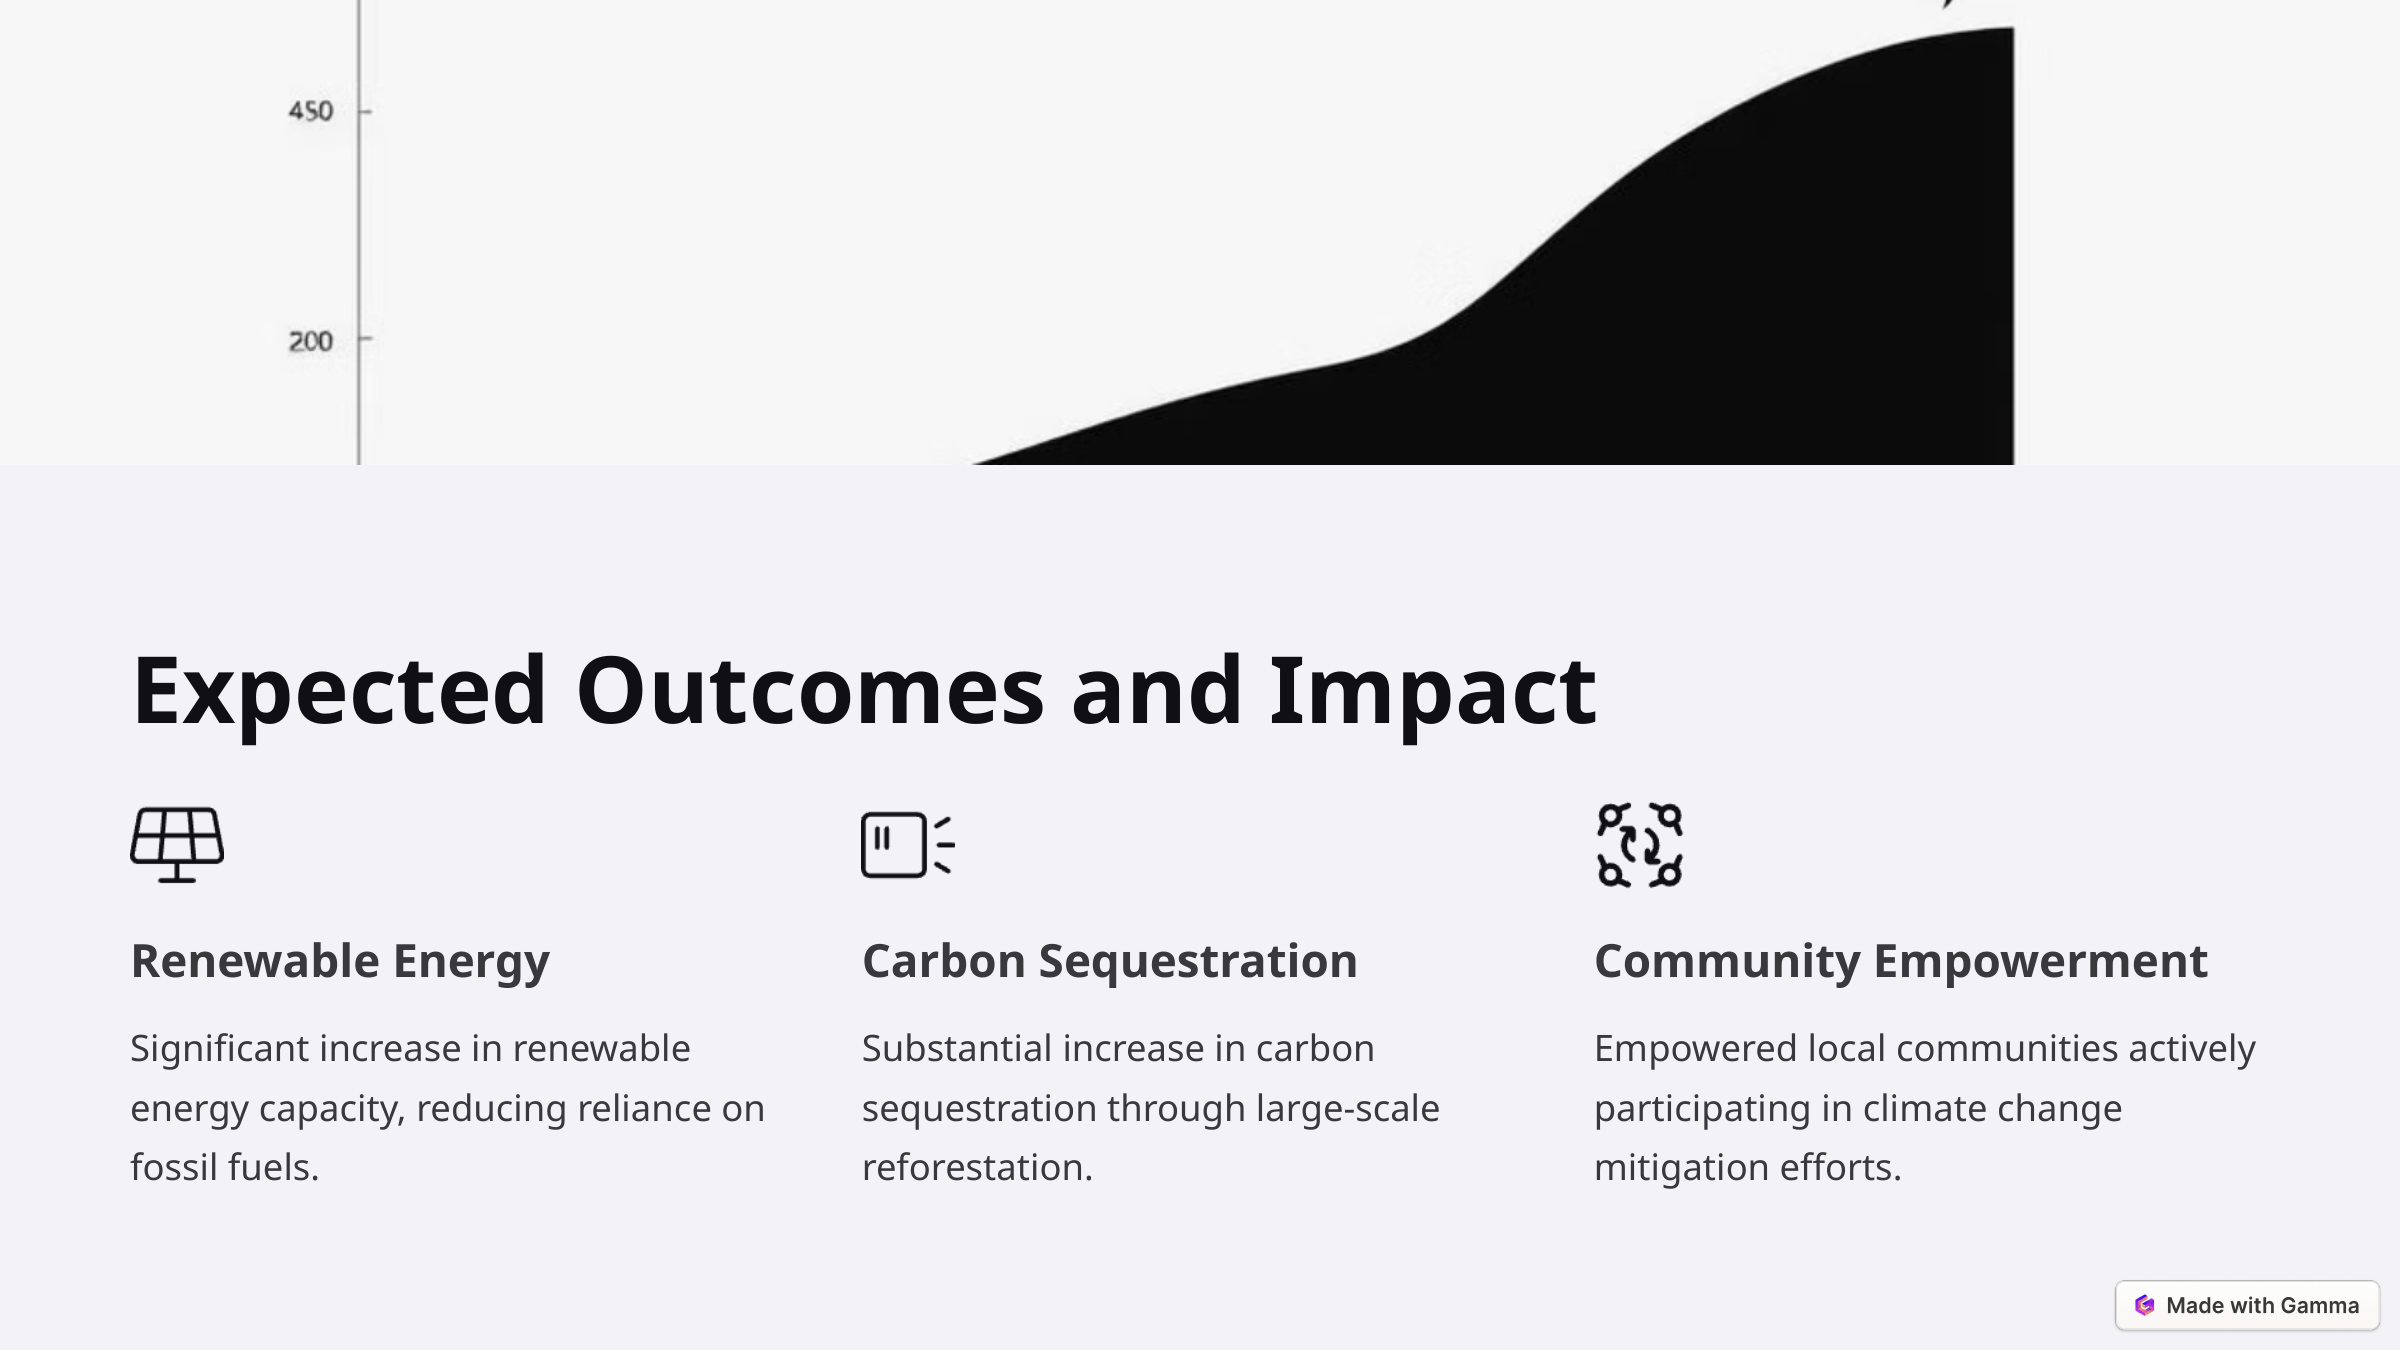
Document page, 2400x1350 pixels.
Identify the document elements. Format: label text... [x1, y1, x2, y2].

text_box Substantial increase in carbon sequestration through large-scale reforestation. [861, 1009, 1538, 1189]
picture [861, 798, 955, 892]
text_box Significant increase in renewable energy capacity, reducing reliance on fossil fuels. [130, 1009, 807, 1189]
text_box Empowered local communities actively participating in climate change mitigation efforts. [1593, 1009, 2270, 1189]
picture [130, 798, 224, 892]
text_box Community Empowerment [1593, 929, 2175, 988]
picture [2106, 1271, 2389, 1339]
text_box Expected Outcomes and Impact [130, 626, 1486, 744]
picture [1593, 798, 1687, 892]
picture [0, 0, 2400, 466]
text_box Renewable Energy [130, 929, 596, 988]
text_box Carbon Sequestration [861, 929, 1332, 988]
